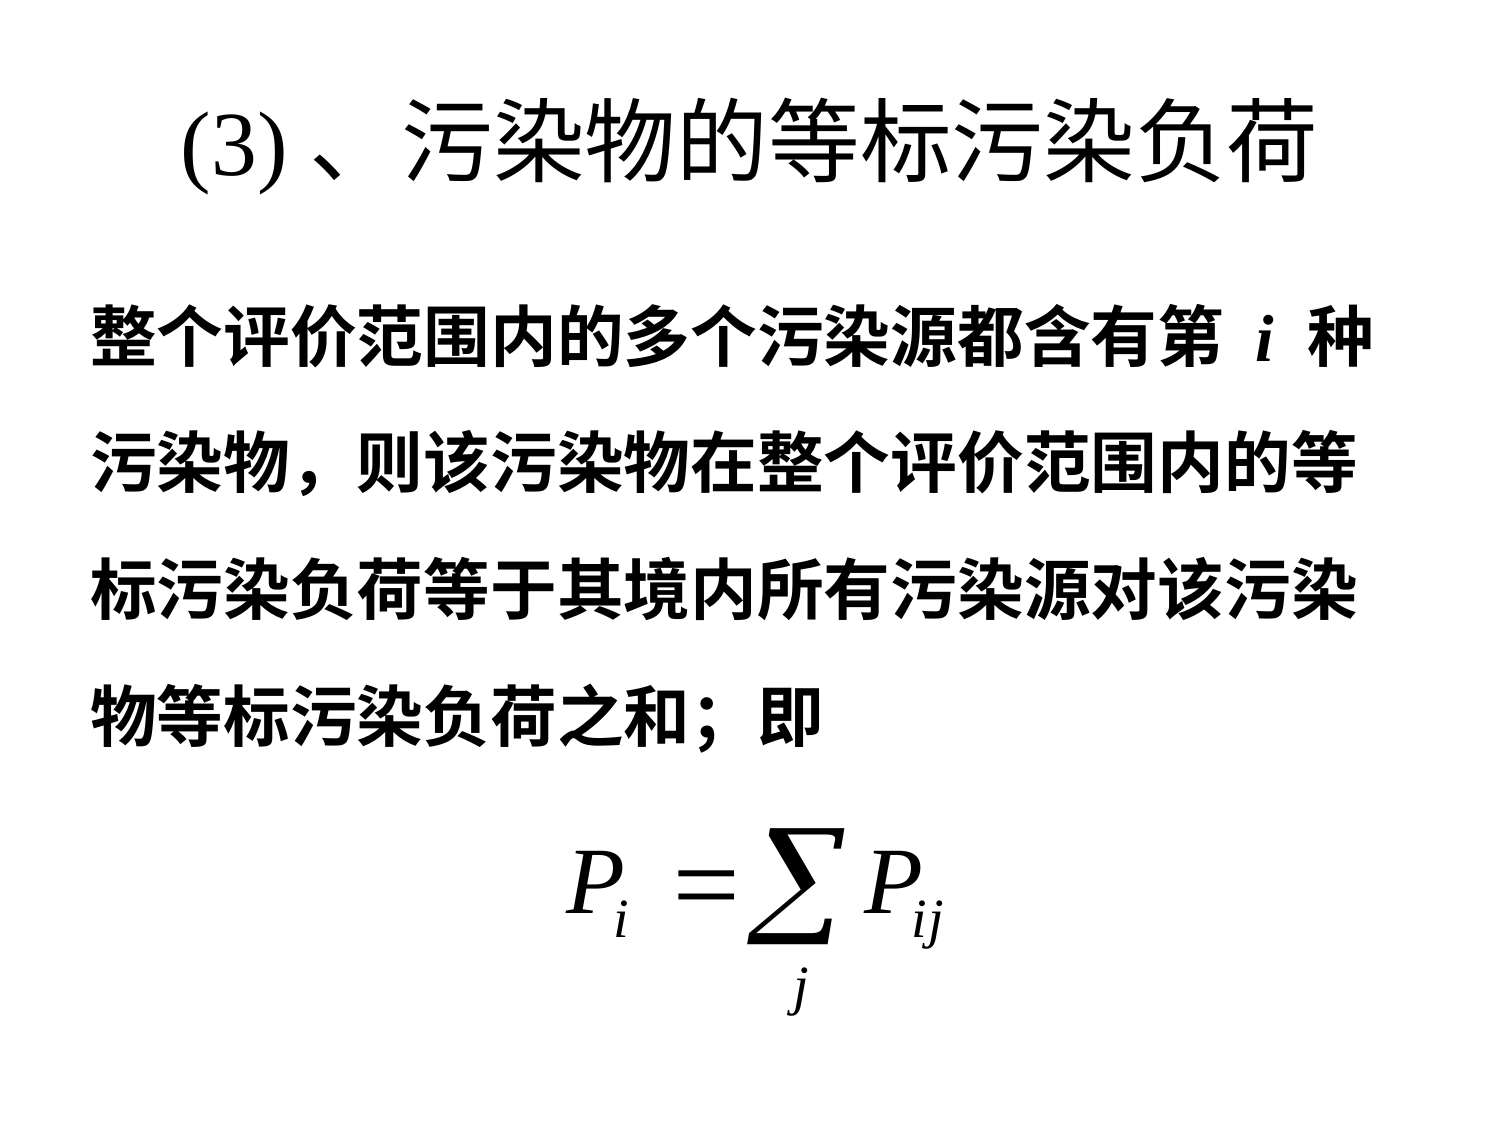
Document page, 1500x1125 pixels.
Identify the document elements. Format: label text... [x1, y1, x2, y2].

list 整个评价范围内的多个污染源都含有第 i 种 污染物，则该污染物在整个评价范围内的等 标污染负荷等于其境内所有污染源对该污染 物等标污染负荷之和；即 [75, 267, 1425, 1094]
title (3)、污染物的等标污染负荷 [75, 45, 1425, 233]
picture [548, 810, 975, 1033]
